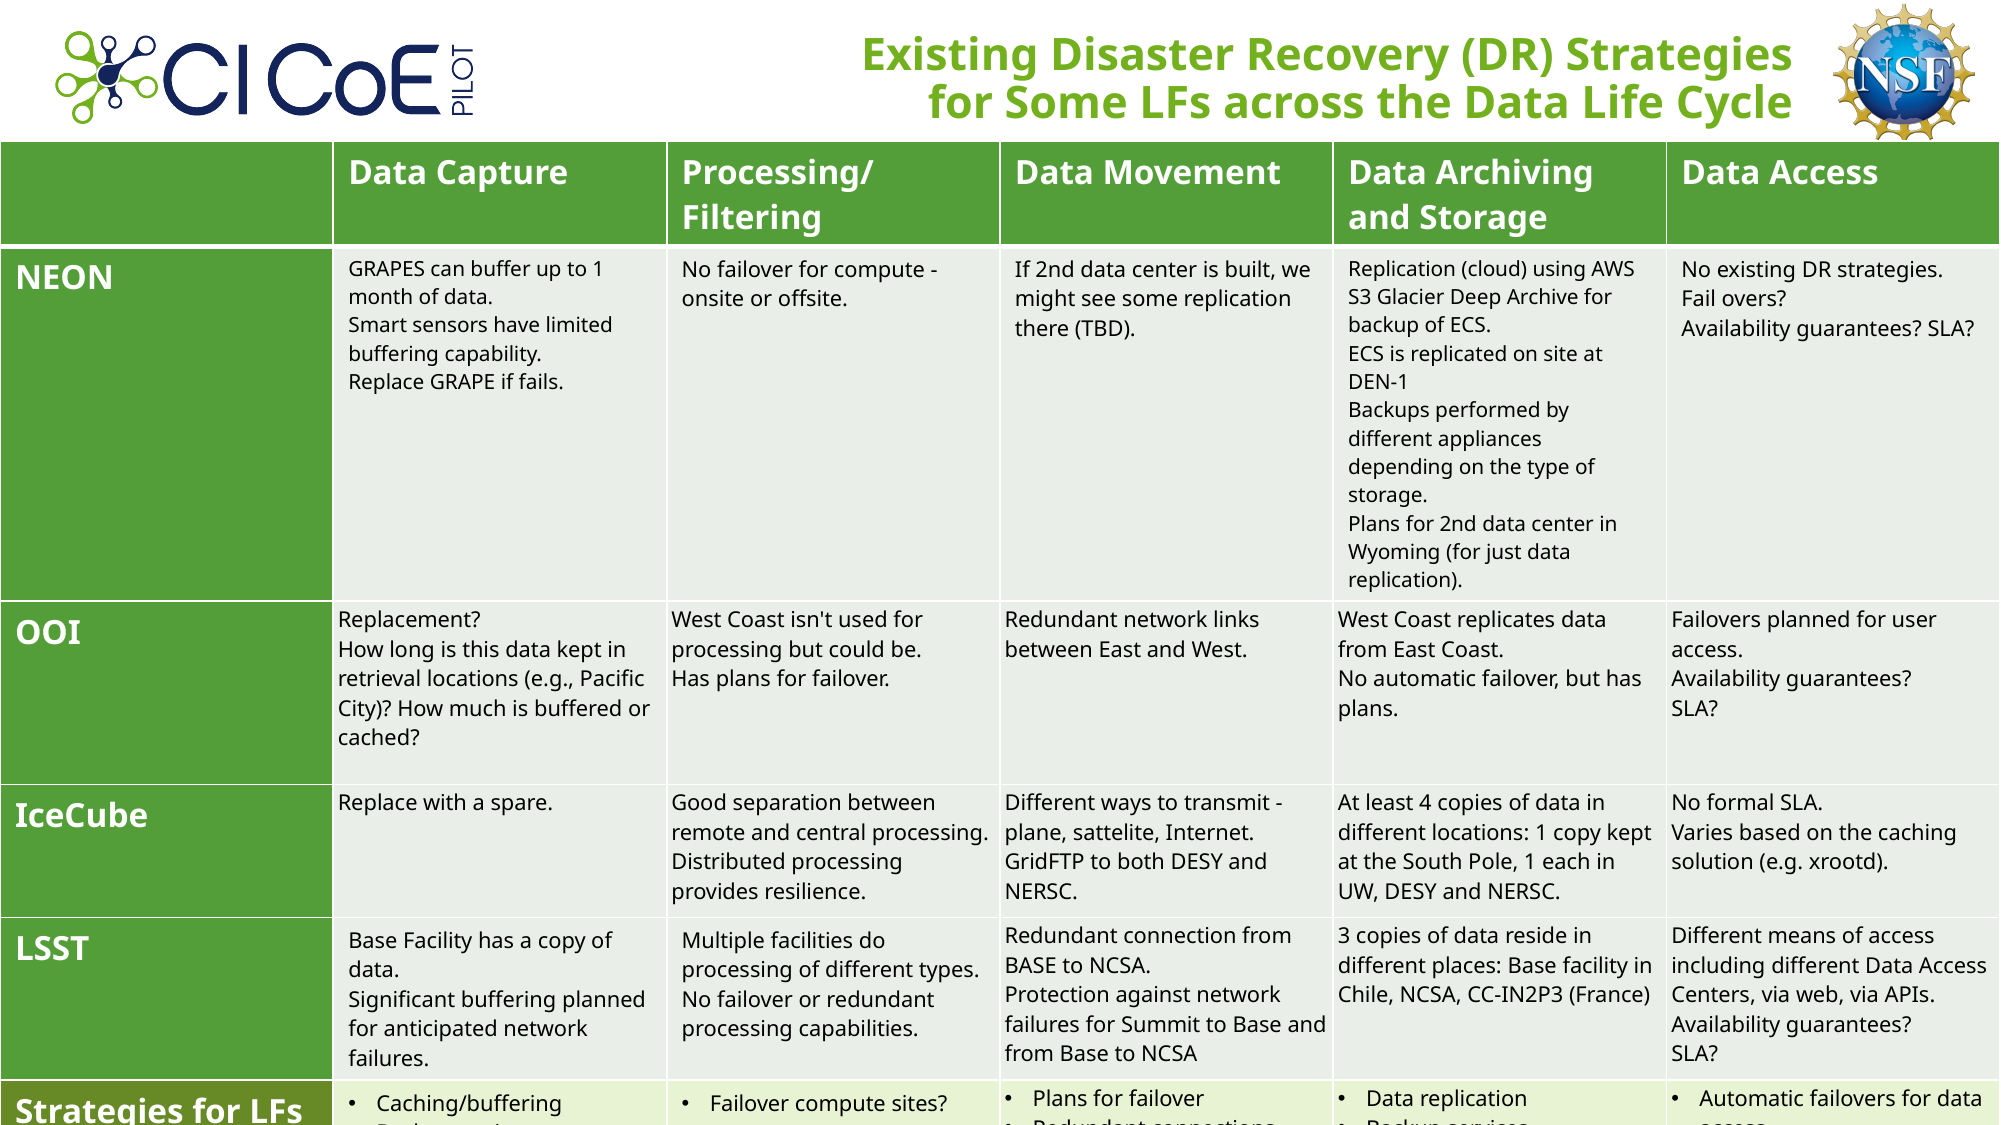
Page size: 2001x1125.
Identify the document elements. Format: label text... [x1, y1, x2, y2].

table_cell Redundant connection from BASE to NCSA. Protection against network failures for Summit to Base and from Base to NCSA [1001, 918, 1332, 1079]
table_cell LSST [1, 918, 332, 1079]
table_cell Replication (cloud) using AWS S3 Glacier Deep Archive for backup of ECS. ECS is replicated on site at DEN-1 Backups performed by different appliances depending on the type of storage. Plans for 2nd data center in Wyoming (for just data replication). [1334, 249, 1666, 600]
table_cell 3 copies of data reside in different places: Base facility in Chile, NCSA, CC-IN2P3 (France) [1334, 918, 1666, 1079]
table_cell Replacement? How long is this data kept in retrieval locations (e.g., Pacific City)? How much is buffered or cached? [334, 602, 666, 784]
table_cell Replace with a spare. [334, 785, 666, 917]
picture [1831, 1, 1977, 147]
table_cell NEON [1, 249, 332, 600]
table_cell No failover for compute - onsite or offsite. [668, 249, 999, 600]
table_cell Good separation between remote and central processing. Distributed processing provides resilience. [668, 785, 999, 917]
table_cell GRAPES can buffer up to 1 month of data. Smart sensors have limited buffering capability. Replace GRAPE if fails. [334, 249, 666, 600]
table_cell Multiple facilities do processing of different types. No failover or redundant processing capabilities. [668, 918, 999, 1079]
table_header Data Movement [1001, 142, 1332, 244]
table_header [1, 142, 332, 244]
table_header Data Capture [334, 142, 666, 244]
table_cell IceCube [1, 785, 332, 917]
table_cell Data replication Backup services [1334, 1081, 1666, 1125]
table_cell At least 4 copies of data in different locations: 1 copy kept at the South Pole, 1 each in UW, DESY and NERSC. [1334, 785, 1666, 917]
table_cell Redundant network links between East and West. [1001, 602, 1332, 784]
table_cell OOI [1, 602, 332, 784]
text_box Existing Disaster Recovery (DR) Strategies for Some LFs across the Data Life Cycle [834, 0, 1810, 140]
table_cell Failovers planned for user access. Availability guarantees? SLA? [1667, 602, 1999, 784]
table_cell Failover compute sites? [668, 1081, 999, 1125]
table_cell Automatic failovers for data access Multiple data access points [1667, 1081, 1999, 1125]
table_cell If 2nd data center is built, we might see some replication there (TBD). [1001, 249, 1332, 600]
table_header Data Archiving and Storage [1334, 142, 1666, 244]
table_cell Caching/buffering Backup copies Replace with a spare [334, 1081, 666, 1125]
table_cell Strategies for LFs [1, 1081, 332, 1125]
table_header Processing/ Filtering [668, 142, 999, 244]
table_cell Plans for failover Redundant connections [1001, 1081, 1332, 1125]
table_cell Base Facility has a copy of data. Significant buffering planned for anticipated network failures. [334, 918, 666, 1079]
picture [55, 31, 473, 124]
table_cell No existing DR strategies. Fail overs? Availability guarantees? SLA? [1667, 249, 1999, 600]
table_cell West Coast replicates data from East Coast. No automatic failover, but has plans. [1334, 602, 1666, 784]
table_cell West Coast isn't used for processing but could be. Has plans for failover. [668, 602, 999, 784]
table_cell Different ways to transmit - plane, sattelite, Internet. GridFTP to both DESY and NERSC. [1001, 785, 1332, 917]
table_cell No formal SLA. Varies based on the caching solution (e.g. xrootd). [1667, 785, 1999, 917]
table_header Data Access [1667, 142, 1999, 244]
table_cell Different means of access including different Data Access Centers, via web, via APIs. Availability guarantees? SLA? [1667, 918, 1999, 1079]
